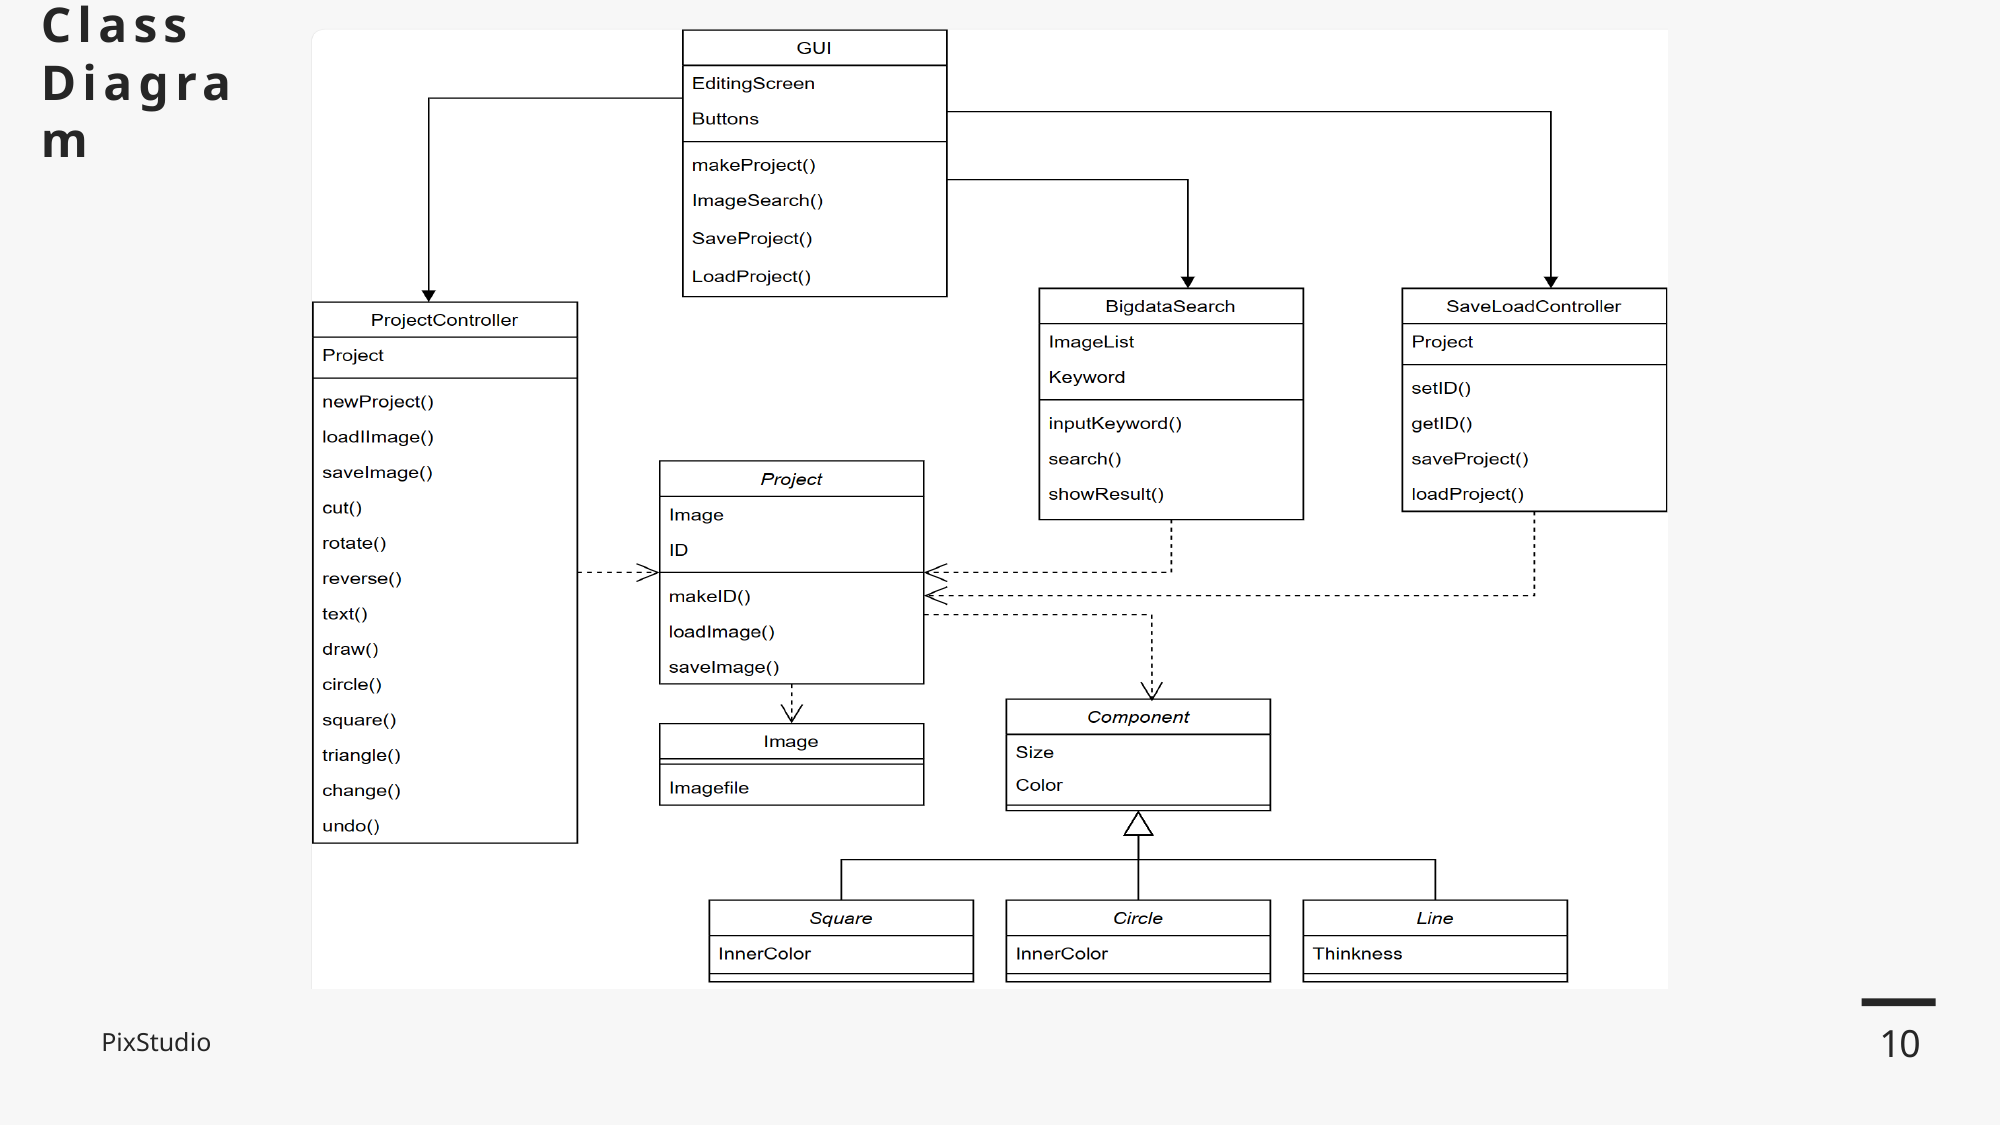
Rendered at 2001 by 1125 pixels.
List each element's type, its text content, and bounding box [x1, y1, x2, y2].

text_box Class Diagram [14, 41, 309, 121]
picture [310, 28, 1668, 990]
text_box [1844, 998, 1936, 1073]
text_box PixStudio [86, 1019, 422, 1064]
